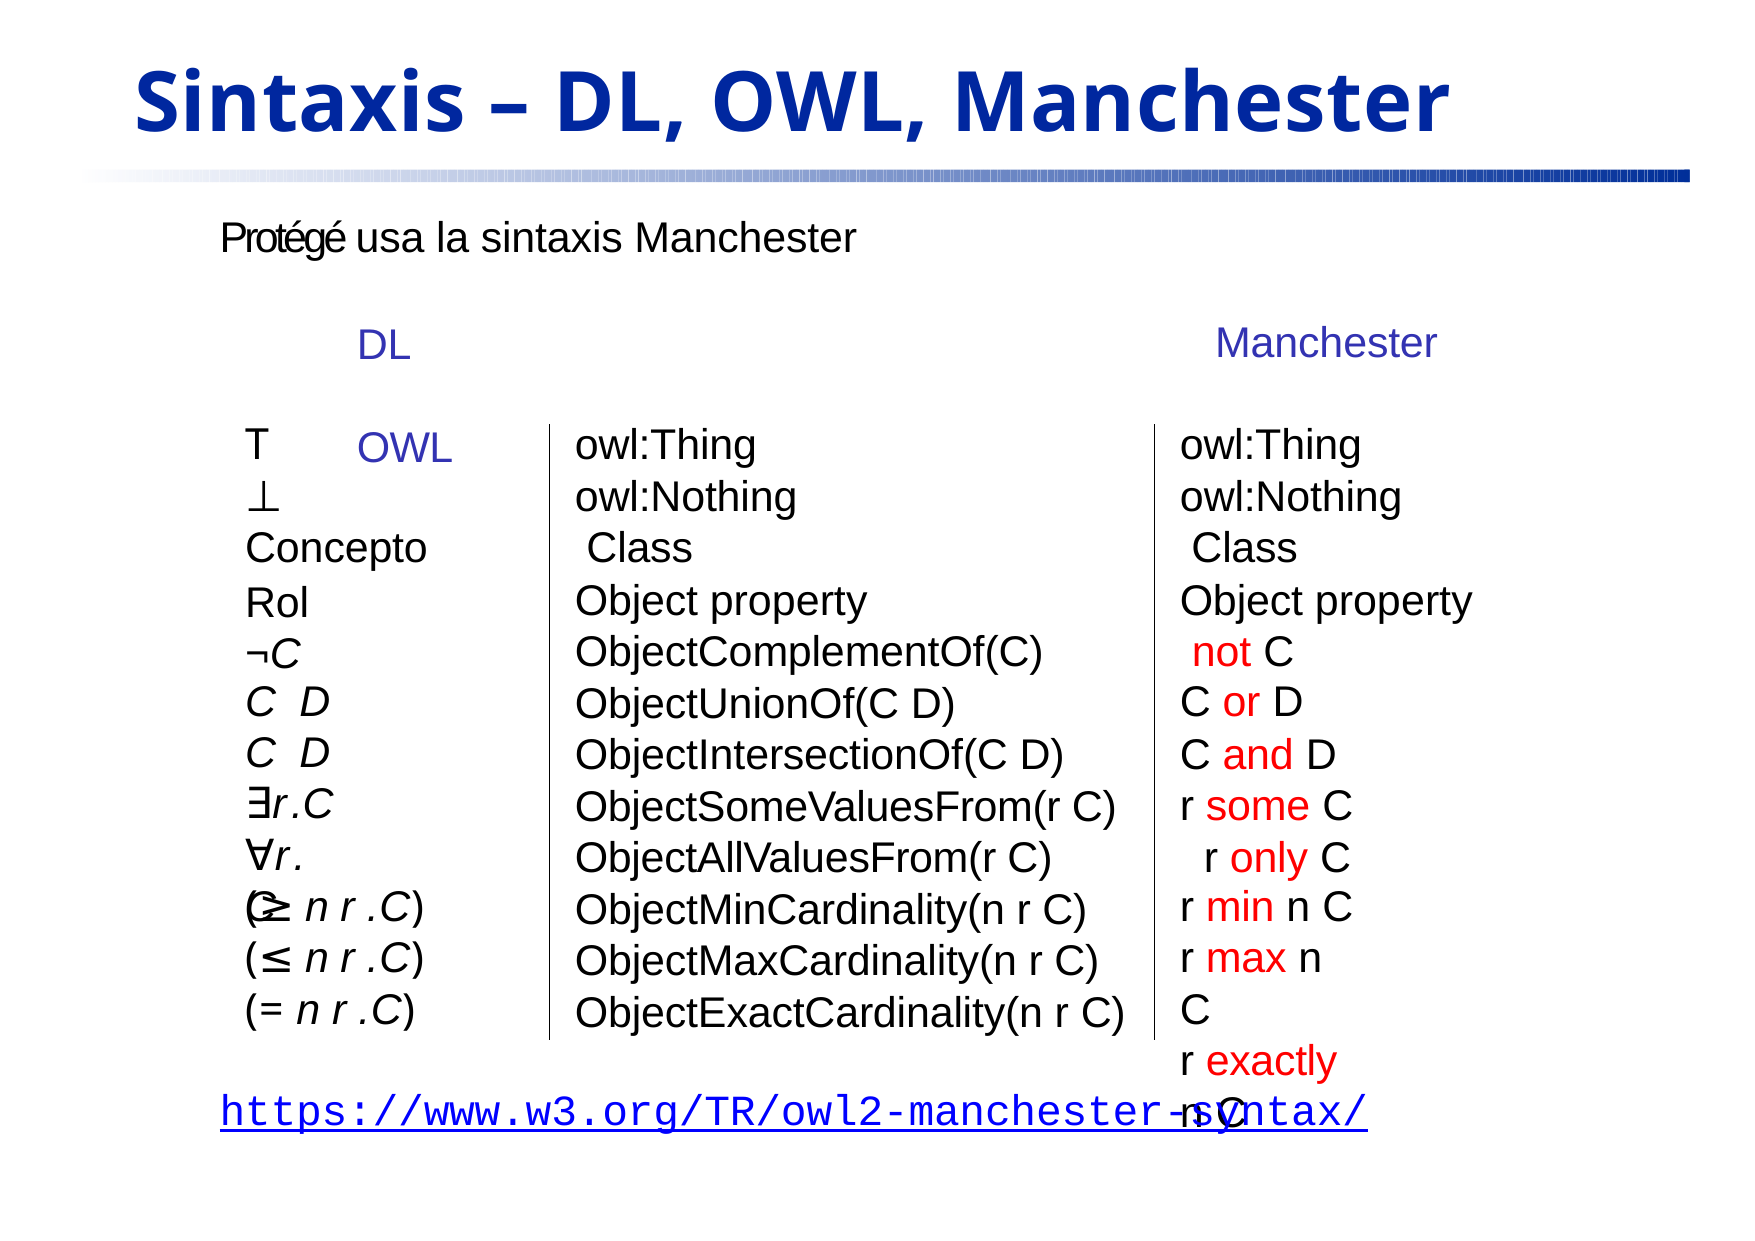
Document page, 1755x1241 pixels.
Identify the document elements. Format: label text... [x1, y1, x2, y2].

text_box (= n r .C) [240, 977, 429, 1033]
text_box ∀r.C [240, 823, 336, 874]
text_box https://www.w3.org/TR/owl2-manchester-syntax/ [215, 1078, 1383, 1134]
title Sintaxis – DL, OWL, Manchester [130, 0, 1755, 202]
text_box (≤ n r .C) [240, 925, 429, 977]
text_box ⊥ [240, 464, 283, 515]
text_box Manchester [1210, 310, 1443, 366]
text_box owl:Thing owl:Nothing Class Object property not C C or D C and D r some C r only C r min n C r max n C r exactly n C [1175, 412, 1479, 1136]
text_box Protégé usa la sintaxis Manchester DL OWL [215, 205, 919, 471]
text_box ∃r.C [240, 772, 336, 823]
text_box owl:Thing owl:Nothing Class Object property ObjectComplementOf(C) ObjectUnionOf(C D) ObjectIntersectionOf(C D) ObjectSomeValuesFrom(r C) ObjectAllValuesFrom(r C) ObjectMinCardinality(n r C) ObjectMaxCardinality(n r C) ObjectExactCardinality(n r C) [570, 412, 1133, 1036]
text_box Concepto Rol ¬C [240, 515, 528, 678]
text_box T [240, 412, 283, 464]
text_box (≥ n r .C) [240, 874, 429, 925]
